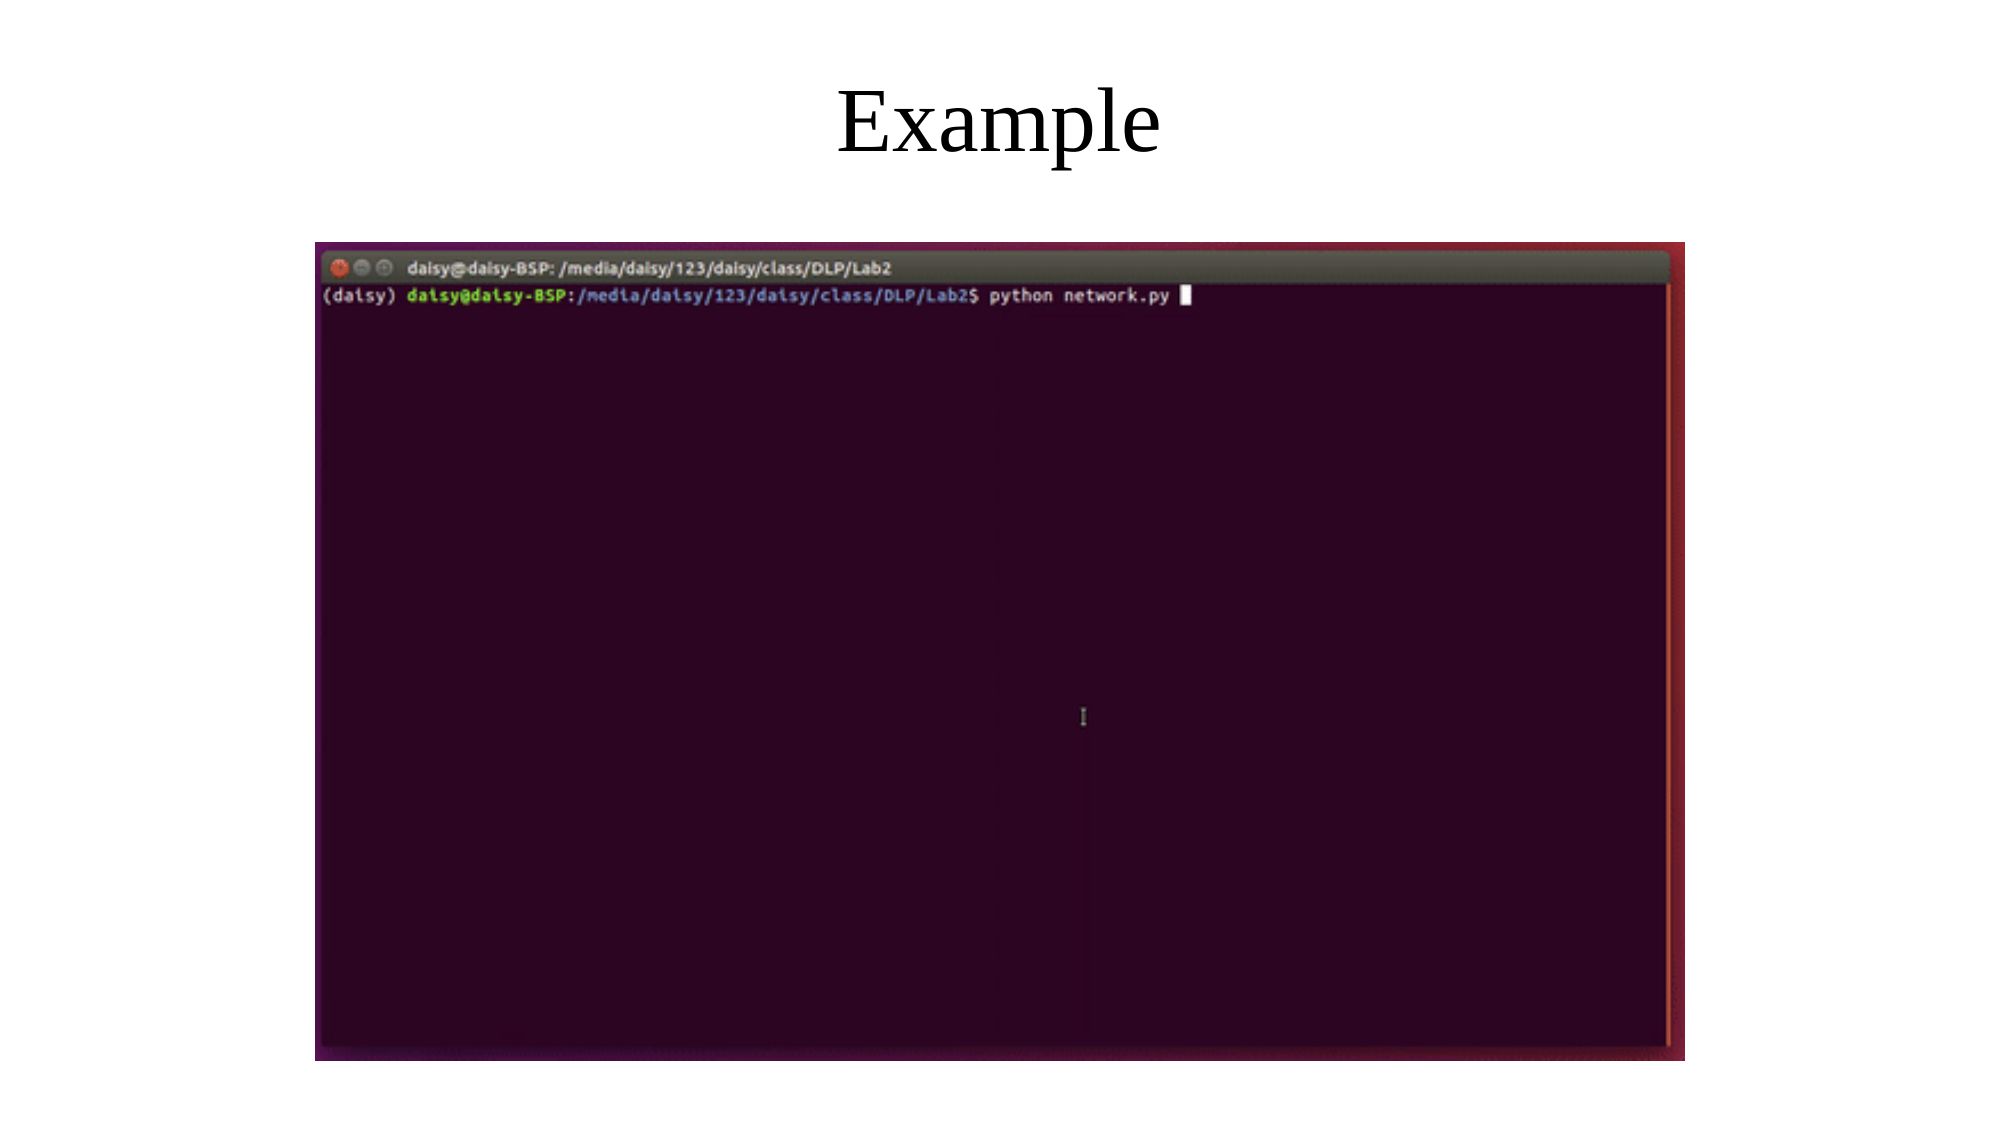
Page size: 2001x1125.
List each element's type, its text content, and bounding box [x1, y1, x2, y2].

picture [315, 242, 1685, 1061]
text_box Example [0, 1, 2000, 243]
